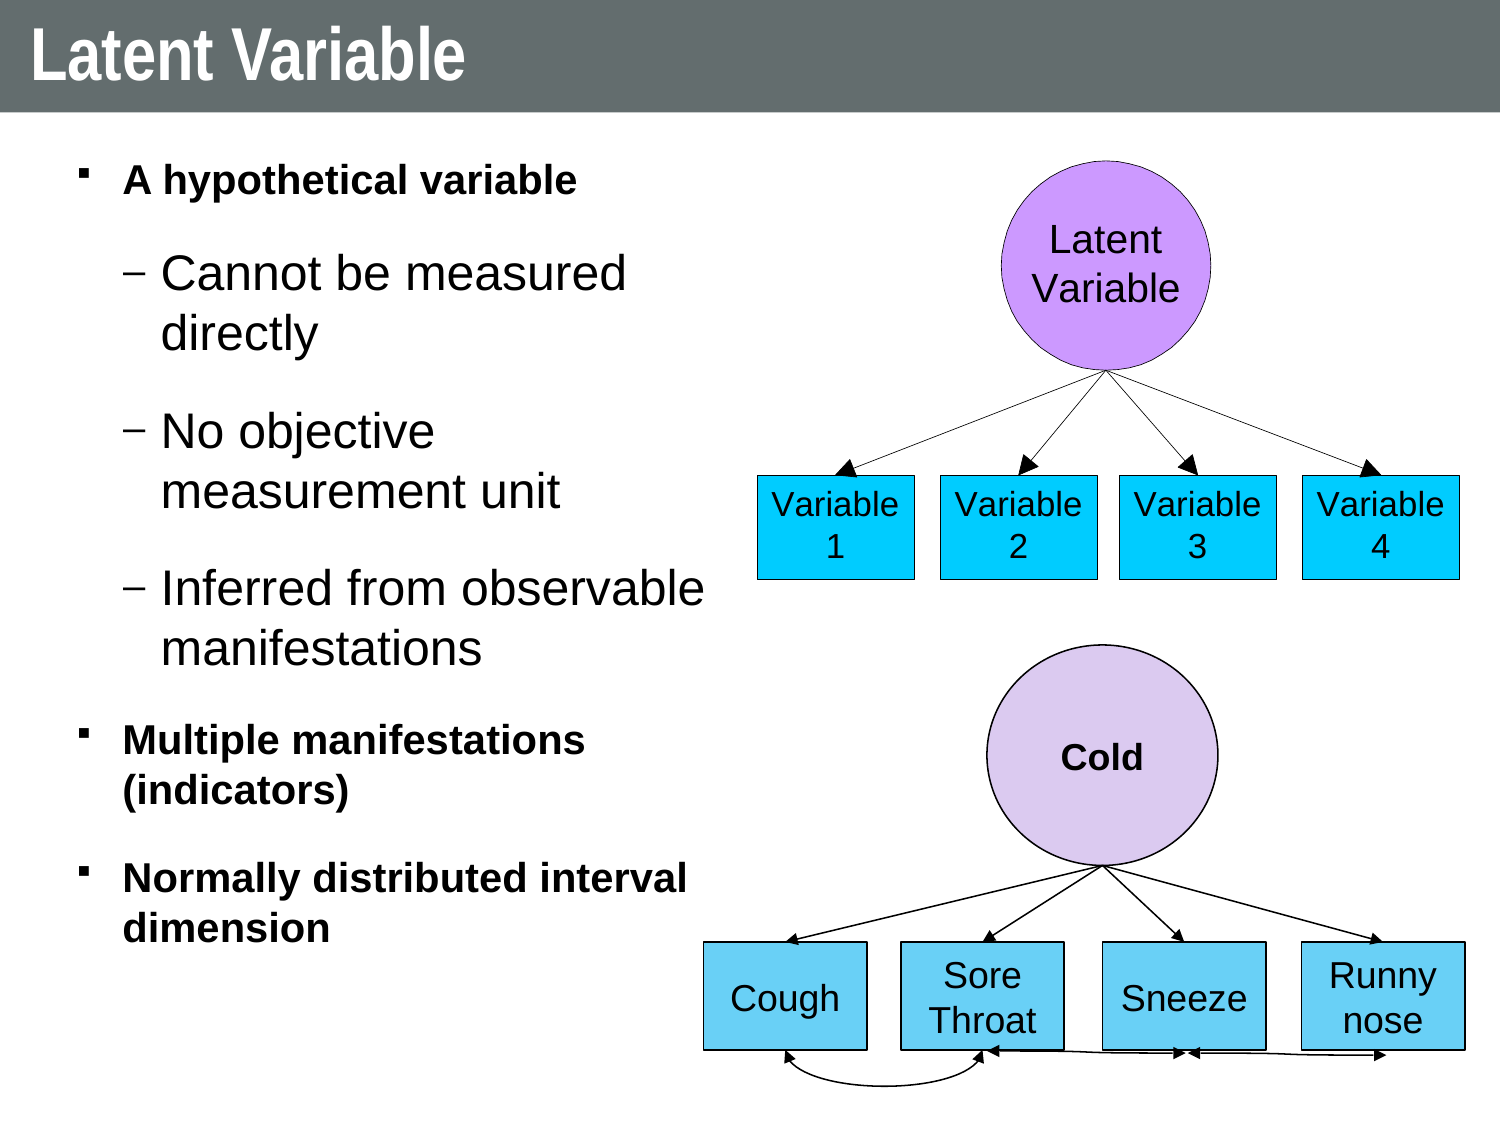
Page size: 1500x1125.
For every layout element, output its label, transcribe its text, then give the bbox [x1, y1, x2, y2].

text_box Runny nose [1301, 941, 1465, 1050]
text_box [1104, 865, 1185, 943]
text_box Sore Throat [900, 951, 1065, 1050]
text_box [883, 951, 887, 1125]
title Latent Variable [0, 0, 1500, 117]
text_box Sneeze [1102, 951, 1266, 1050]
text_box Cold [986, 644, 1218, 862]
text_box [1285, 954, 1289, 1125]
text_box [1186, 865, 1384, 943]
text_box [982, 865, 1103, 943]
list A hypothetical variable Cannot be measured directly No objective measurement unit Inferred from observable manifestations Multiple manifestations (indicators) Normally distributed interval dimension [61, 145, 742, 964]
text_box Cough [703, 941, 867, 1050]
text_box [784, 865, 980, 943]
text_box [740, 145, 1484, 607]
